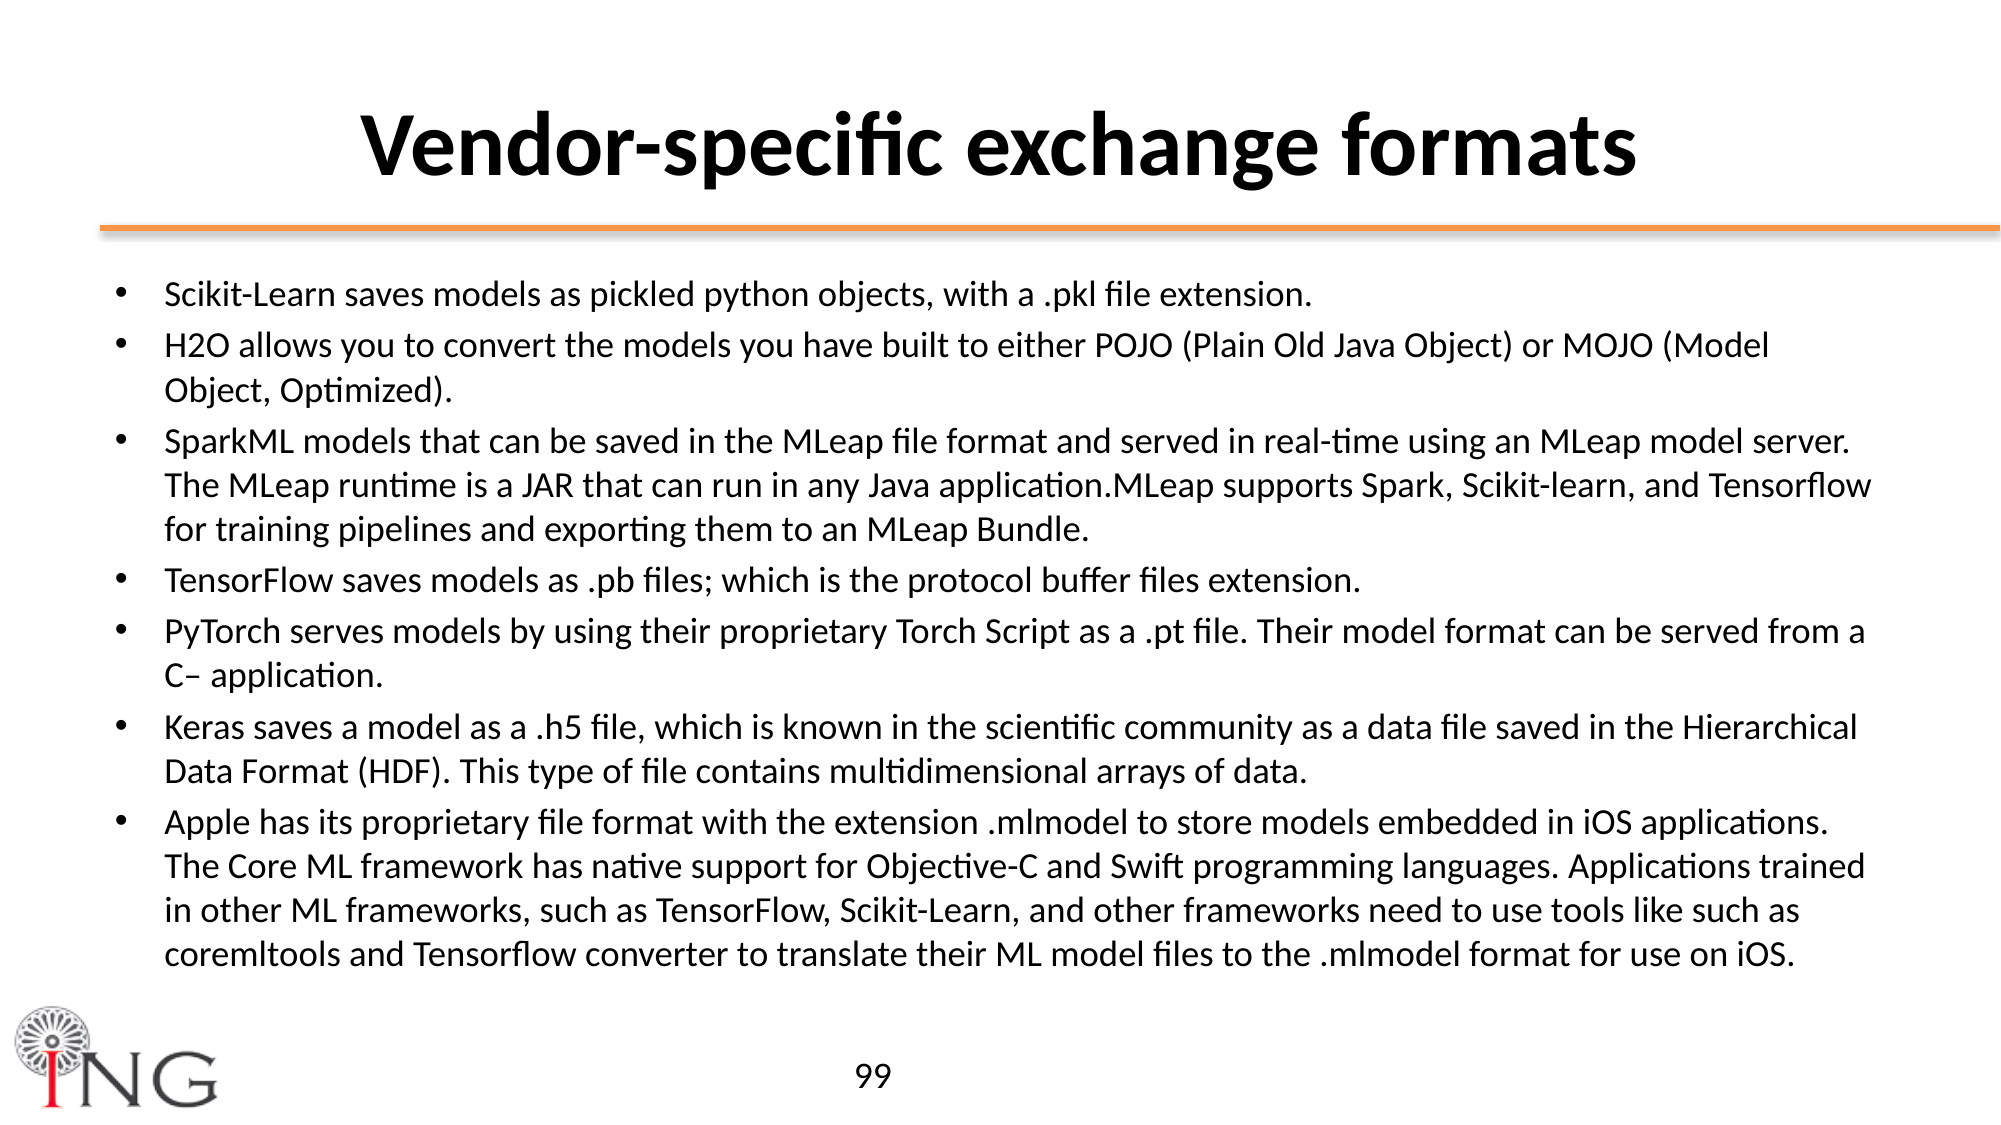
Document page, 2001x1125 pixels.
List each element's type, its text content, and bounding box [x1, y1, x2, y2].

slide_number 99 [839, 1043, 1900, 1104]
picture [0, 987, 244, 1125]
list Scikit-Learn saves models as pickled python objects, with a .pkl file extension. H2O allows you to convert the models you have built to either POJO (Plain Old Java Object) or MOJO (Model Object, Optimized). SparkML models that can be saved in the MLeap file format and served in real-time using an MLeap model server. The MLeap runtime is a JAR that can run in any Java application.MLeap supports Spark, Scikit-learn, and Tensorflow for training pipelines and exporting them to an MLeap Bundle. TensorFlow saves models as .pb files; which is the protocol buffer files extension. PyTorch serves models by using their proprietary Torch Script as a .pt file. Their model format can be served from a C– application. Keras saves a model as a .h5 file, which is known in the scientific community as a data file saved in the Hierarchical Data Format (HDF). This type of file contains multidimensional arrays of data. Apple has its proprietary file format with the extension .mlmodel to store models embedded in iOS applications. The Core ML framework has native support for Objective-C and Swift programming languages. Applications trained in other ML frameworks, such as TensorFlow, Scikit-Learn, and other frameworks need to use tools like such as coremltools and Tensorflow converter to translate their ML model files to the .mlmodel format for use on iOS. [99, 262, 1900, 1005]
title Vendor-specific exchange formats [99, 45, 1900, 233]
